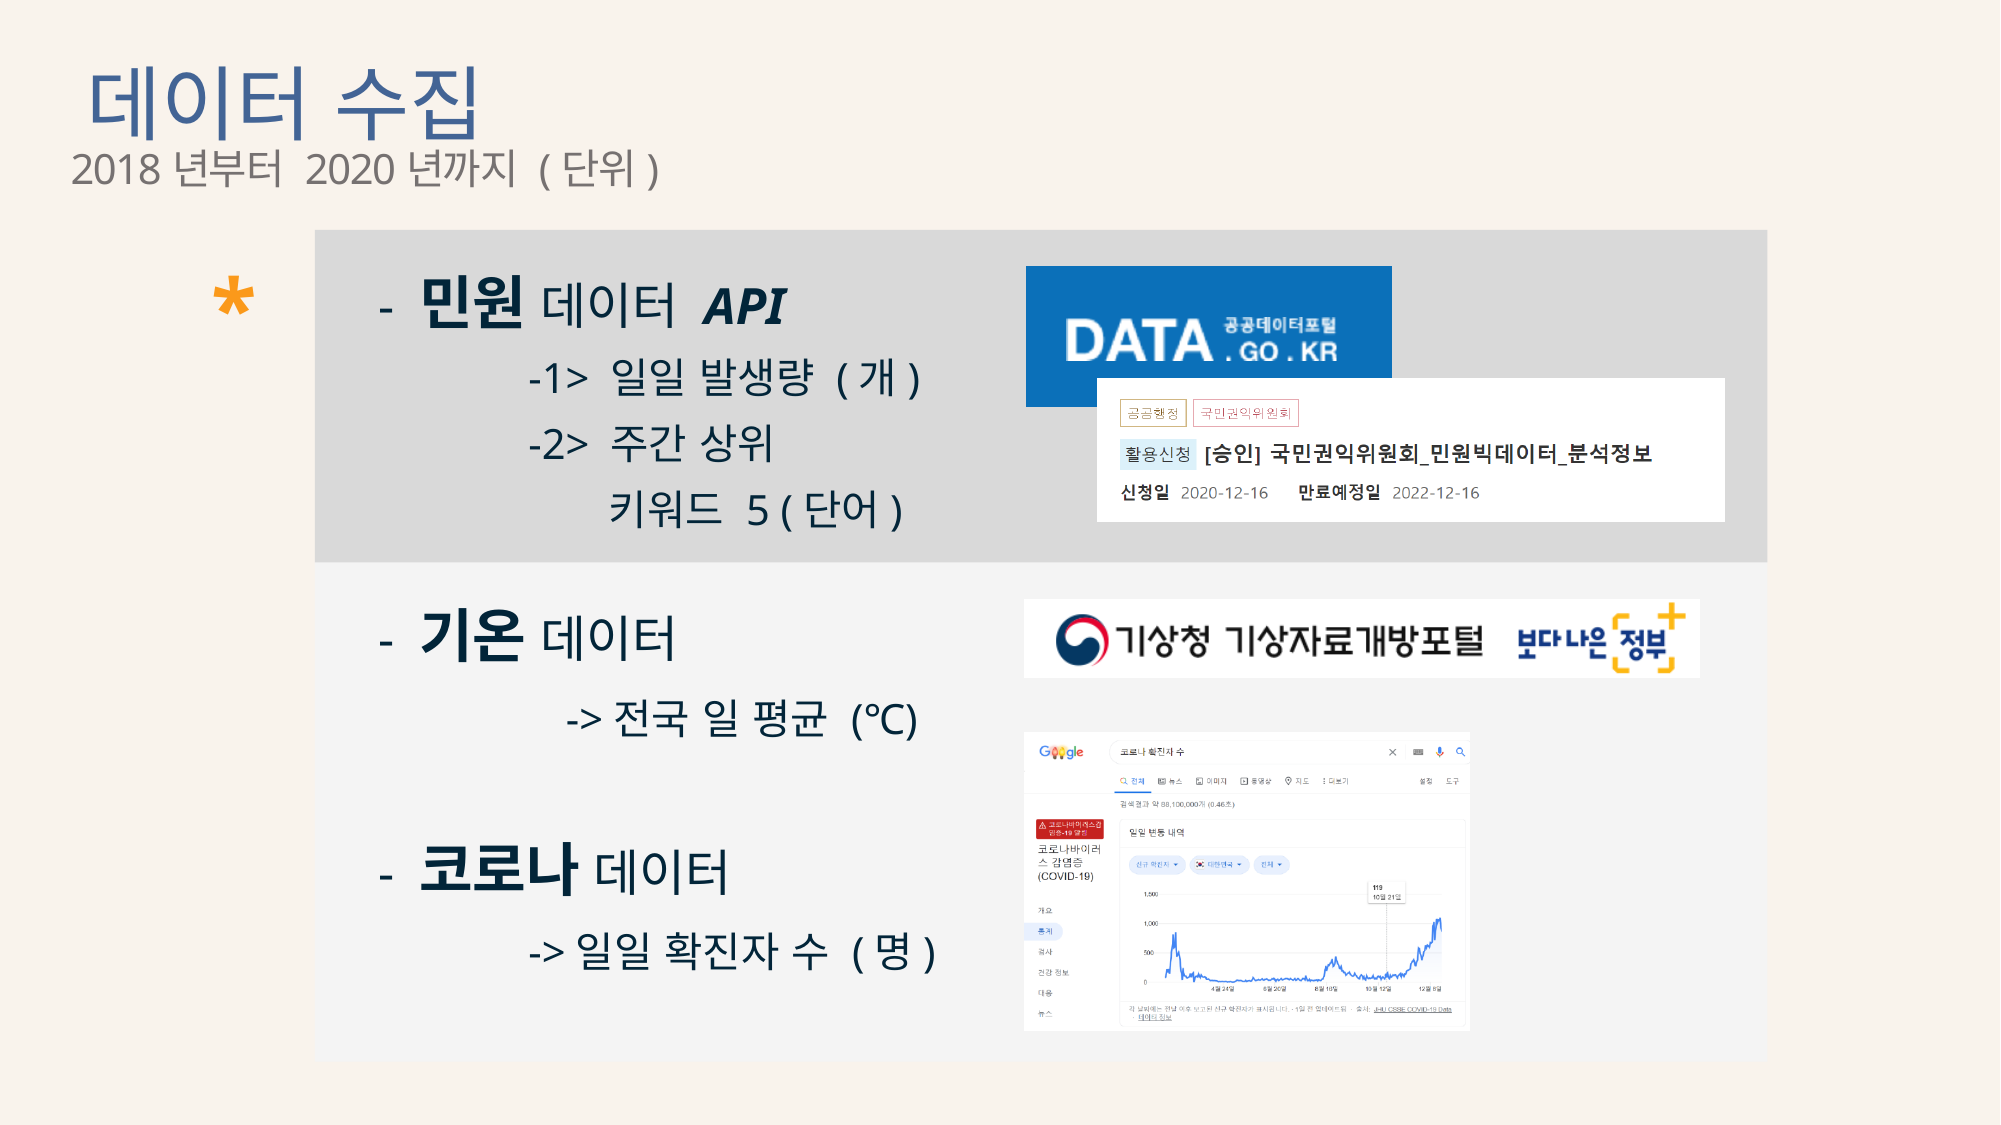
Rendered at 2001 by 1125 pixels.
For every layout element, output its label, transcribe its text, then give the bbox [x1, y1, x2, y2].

list - 민원 데이터 API -1> 일일 발생량 (개) -2> 주간 상위 키워드 5 (단어) - 기온 데이터 ->전국 일 평균 (℃) - 코로나 데이터 ->일일 확진자 수 (명) [363, 266, 1024, 1012]
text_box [1024, 266, 1725, 1032]
text_box [314, 563, 1768, 1063]
text_box * [196, 248, 272, 364]
text_box 2018년부터 2020년까지 (단위) [55, 135, 674, 201]
text_box [314, 229, 1768, 563]
title 데이터 수집 [71, 56, 1797, 160]
